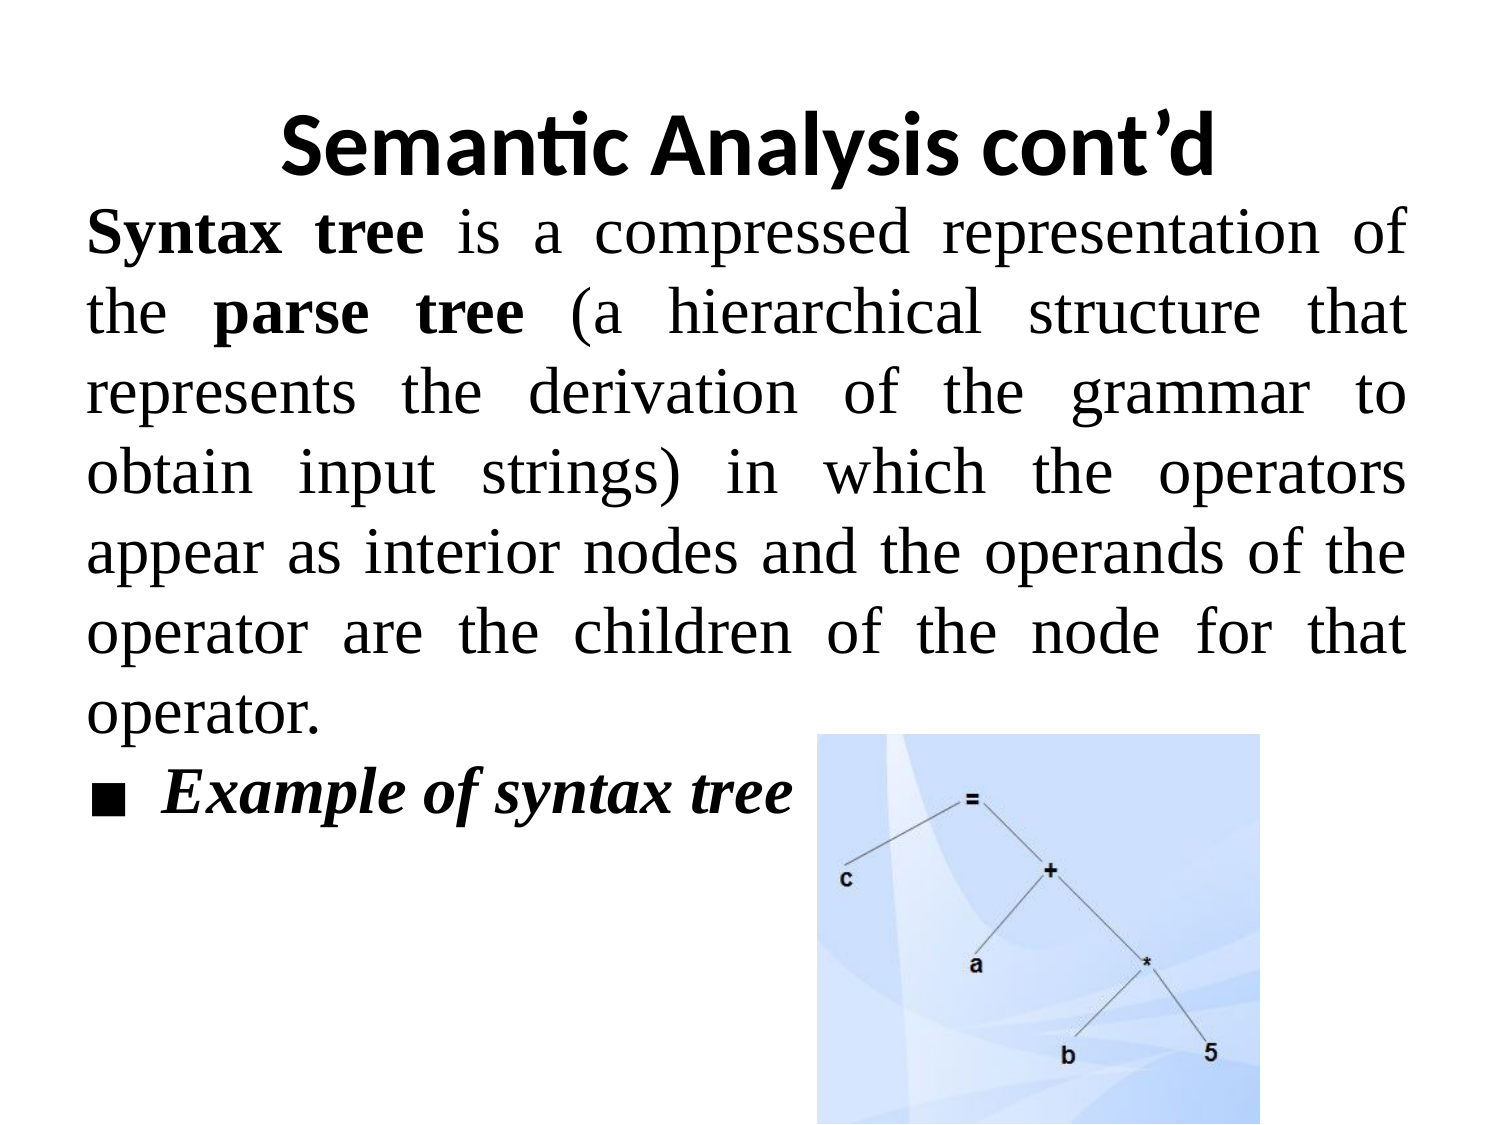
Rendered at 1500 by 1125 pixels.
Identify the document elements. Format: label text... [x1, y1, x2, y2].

text_box Syntax tree is a compressed representation of the parse tree (a hierarchical structure that represents the derivation of the grammar to obtain input strings) in which the operators appear as interior nodes and the operands of the operator are the children of the node for that operator. Example of syntax tree [71, 179, 1425, 1108]
picture [817, 734, 1261, 1125]
text_box Semantic Analysis cont’d [75, 45, 1425, 179]
